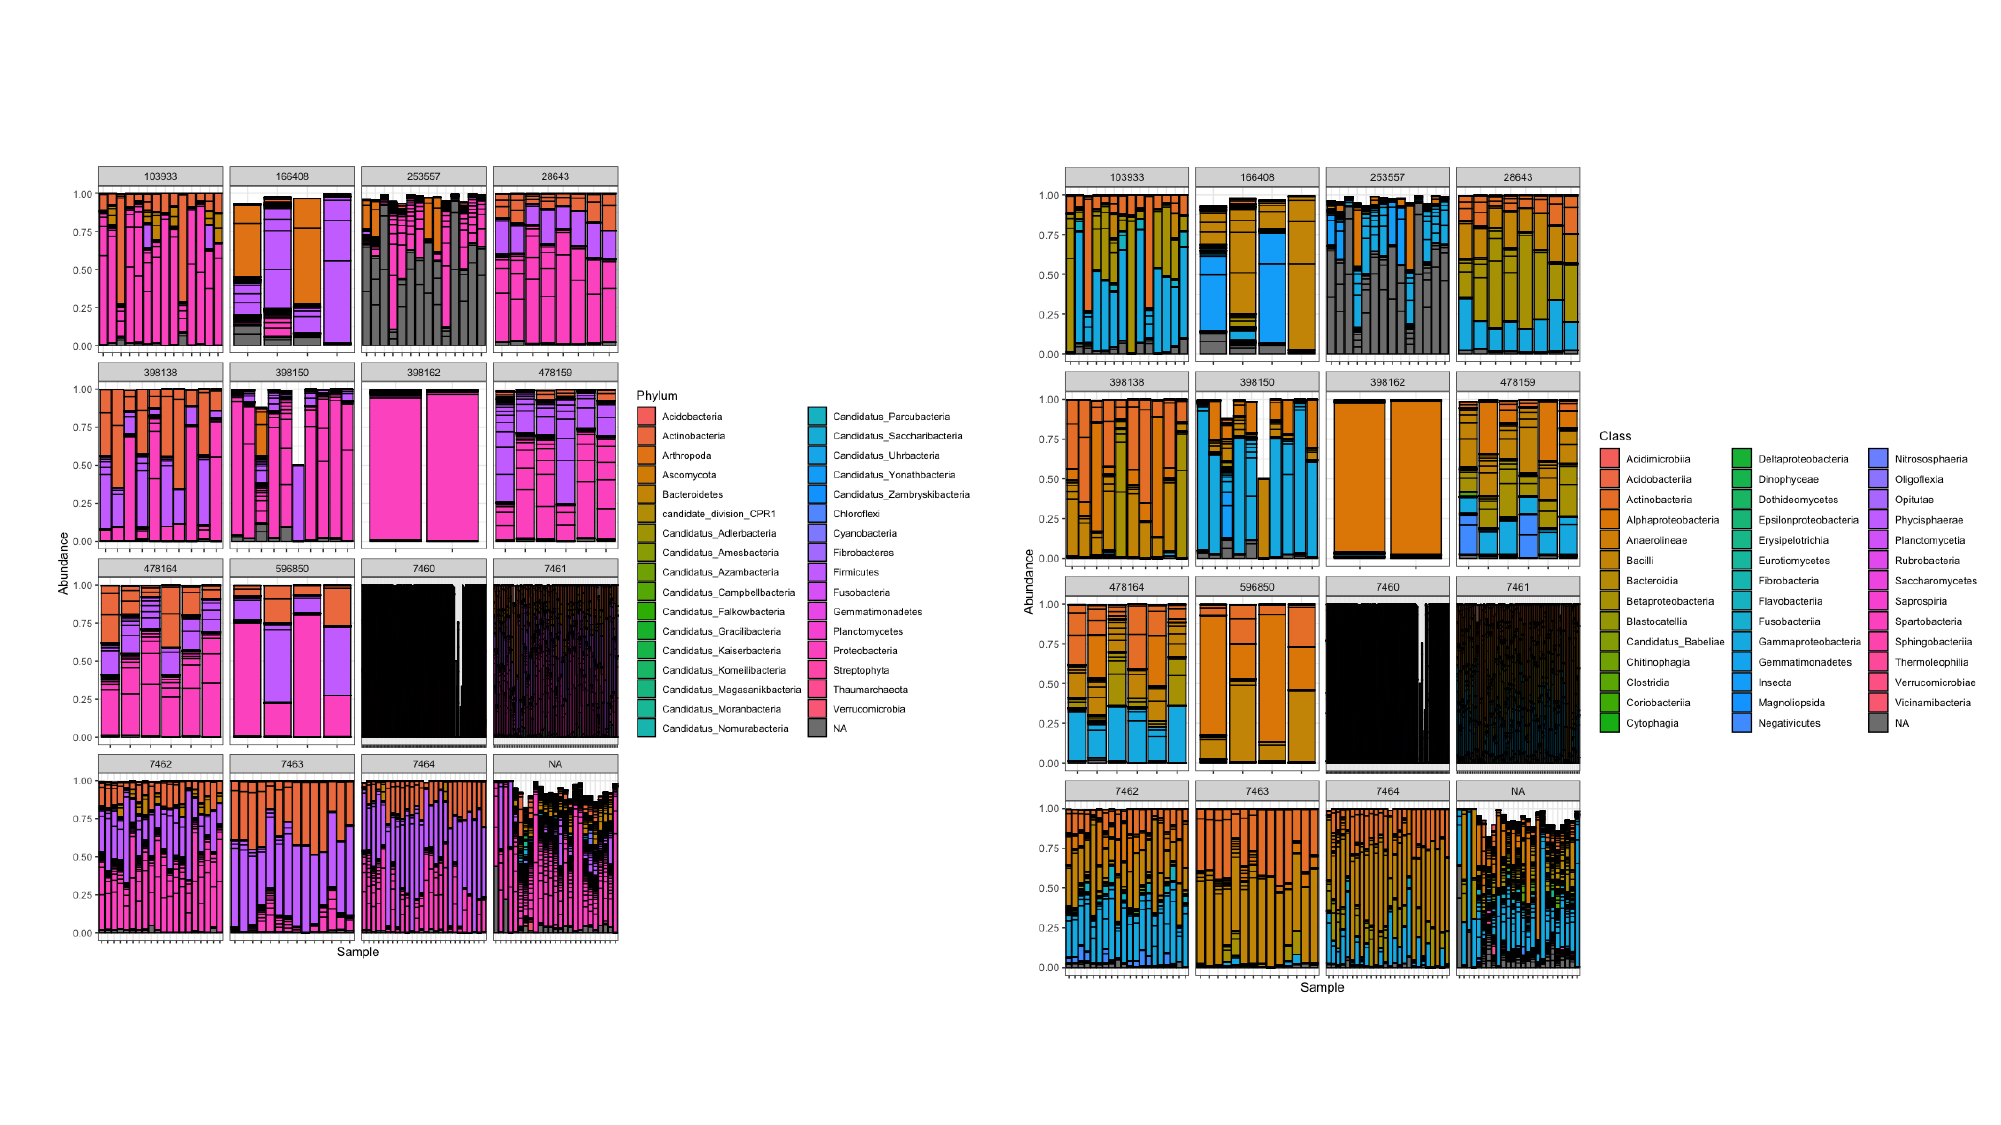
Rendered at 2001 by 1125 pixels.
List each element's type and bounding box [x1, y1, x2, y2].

picture [52, 160, 983, 964]
picture [1017, 160, 1990, 1000]
